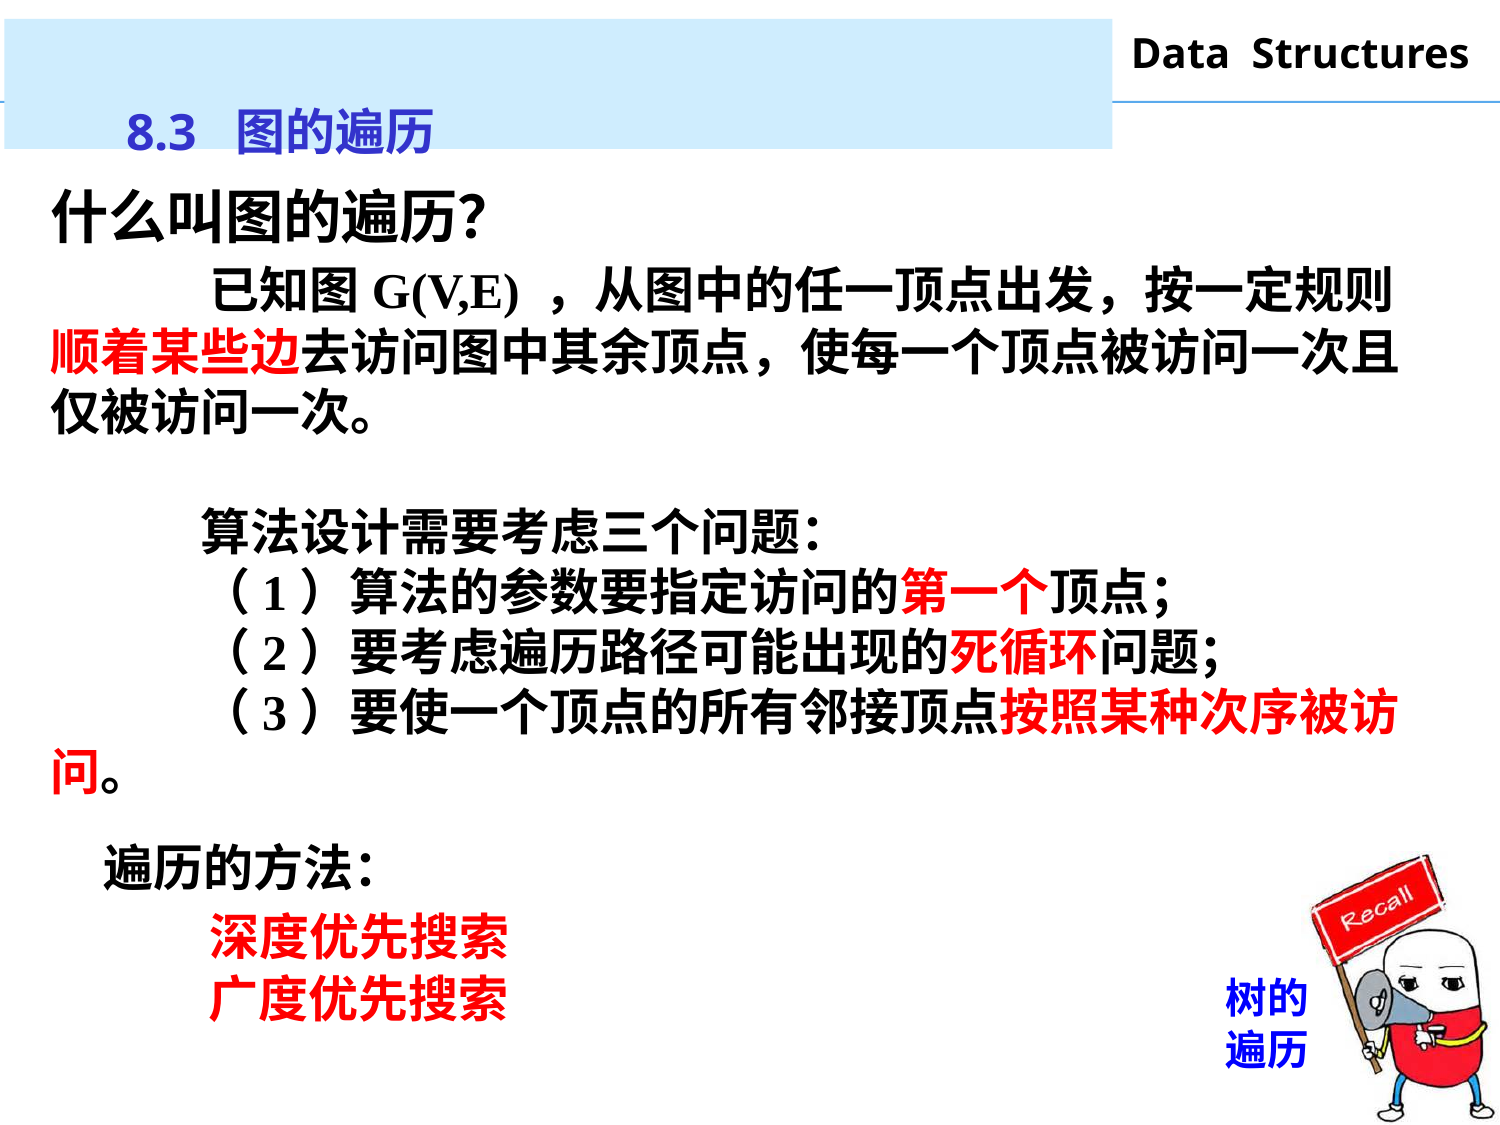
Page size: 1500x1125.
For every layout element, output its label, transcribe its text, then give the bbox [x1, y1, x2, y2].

list 什么叫图的遍历？ 已知图G(V,E) ，从图中的任一顶点出发，按一定规则顺着某些边去访问图中其余顶点，使每一个顶点被访问一次且仅被访问一次。 算法设计需要考虑三个问题： （1）算法的参数要指定访问的第一个顶点； （2）要考虑遍历路径可能出现的死循环问题； （3）要使一个顶点的所有邻接顶点按照某种次序被访问。 遍历的方法： 深度优先搜索 广度优先搜索 [35, 172, 1436, 998]
picture [1301, 851, 1500, 1125]
title 8.3 图的遍历 [0, 42, 674, 168]
text_box 树的遍历 [1210, 961, 1301, 1082]
